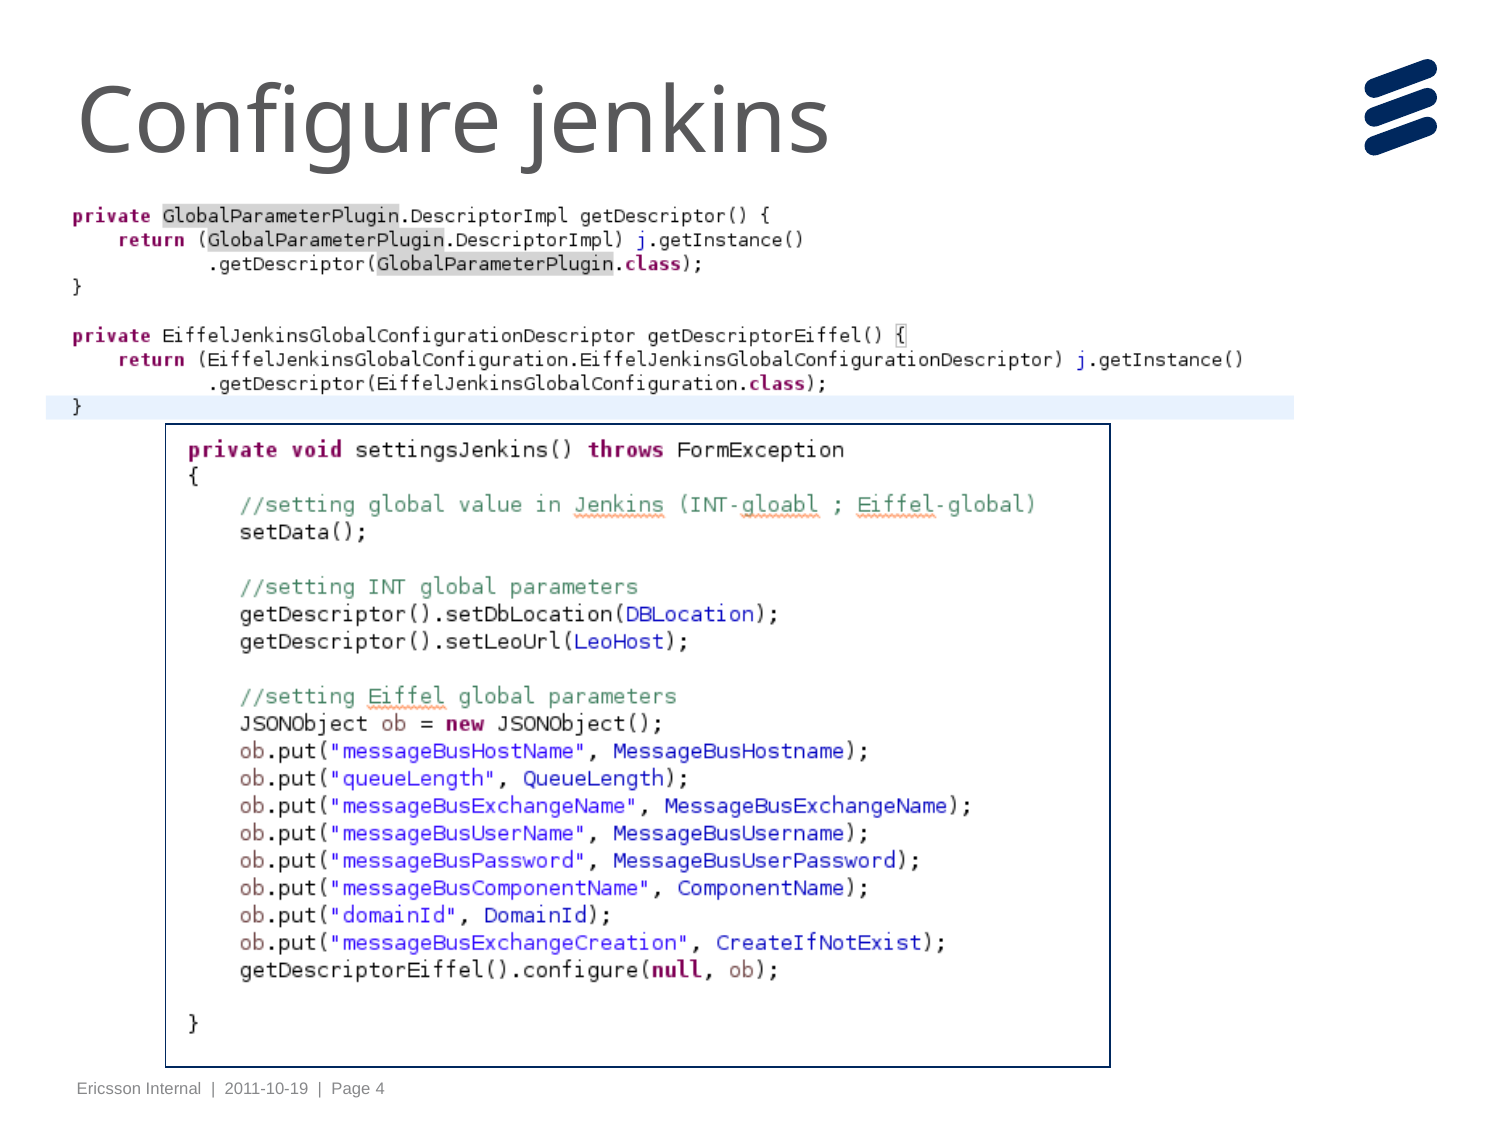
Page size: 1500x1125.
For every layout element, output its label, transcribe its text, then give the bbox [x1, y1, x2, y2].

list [45, 184, 1295, 444]
picture [165, 424, 1110, 1067]
title Configure jenkins [64, 39, 1295, 183]
